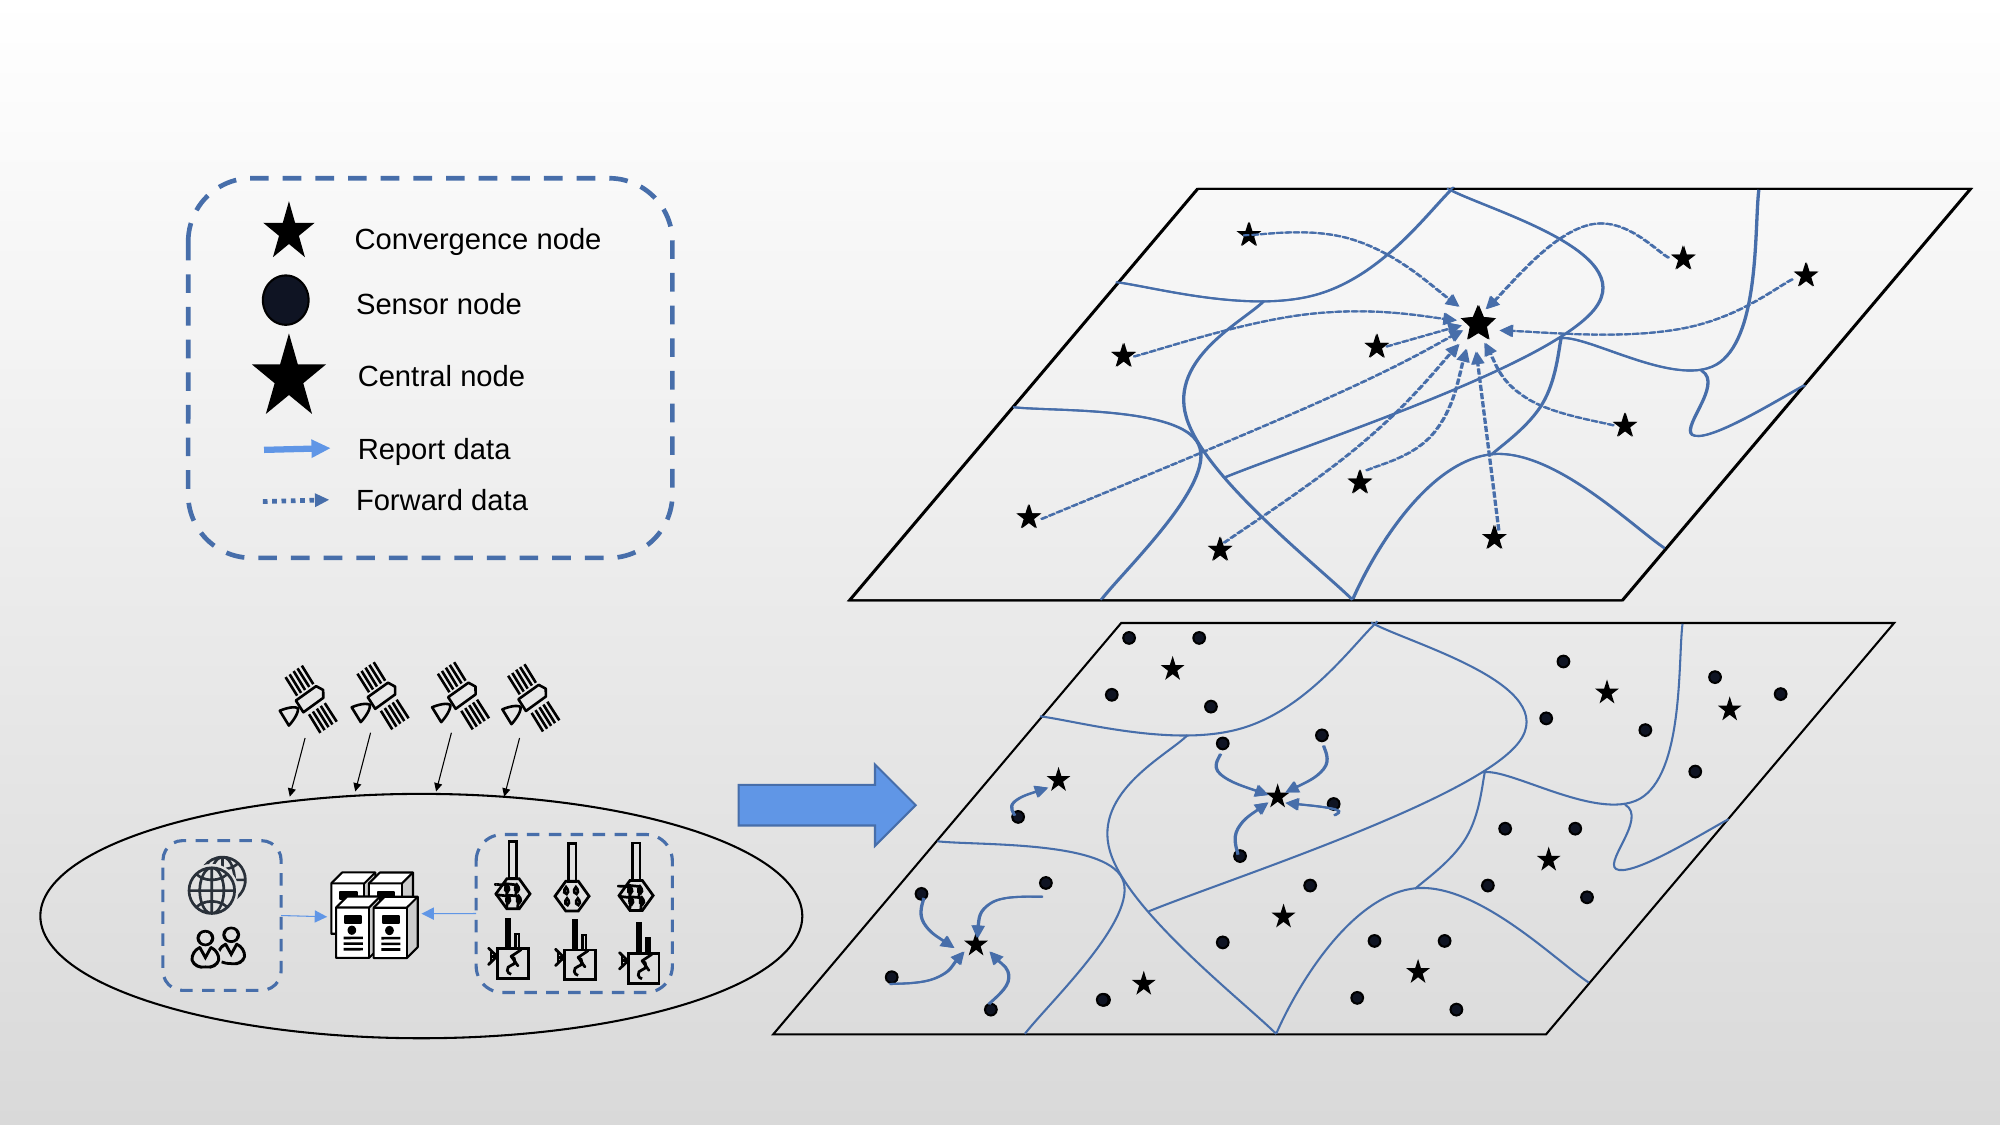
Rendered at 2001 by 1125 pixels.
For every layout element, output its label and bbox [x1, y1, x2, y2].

text_box [436, 732, 452, 792]
text_box [355, 732, 371, 792]
text_box [848, 187, 1970, 601]
text_box [432, 662, 489, 730]
text_box [606, 876, 760, 995]
text_box [289, 737, 306, 797]
text_box [476, 801, 629, 921]
text_box [543, 872, 696, 992]
text_box [188, 178, 673, 558]
text_box [737, 783, 773, 827]
text_box [773, 621, 1895, 1035]
text_box [502, 664, 560, 732]
text_box [476, 921, 543, 991]
text_box [331, 872, 418, 958]
text_box [279, 665, 337, 733]
text_box [752, 854, 773, 974]
text_box [161, 839, 283, 992]
text_box [185, 922, 249, 972]
text_box [504, 737, 520, 797]
text_box [629, 803, 752, 876]
text_box [39, 792, 716, 1040]
text_box [351, 662, 409, 730]
